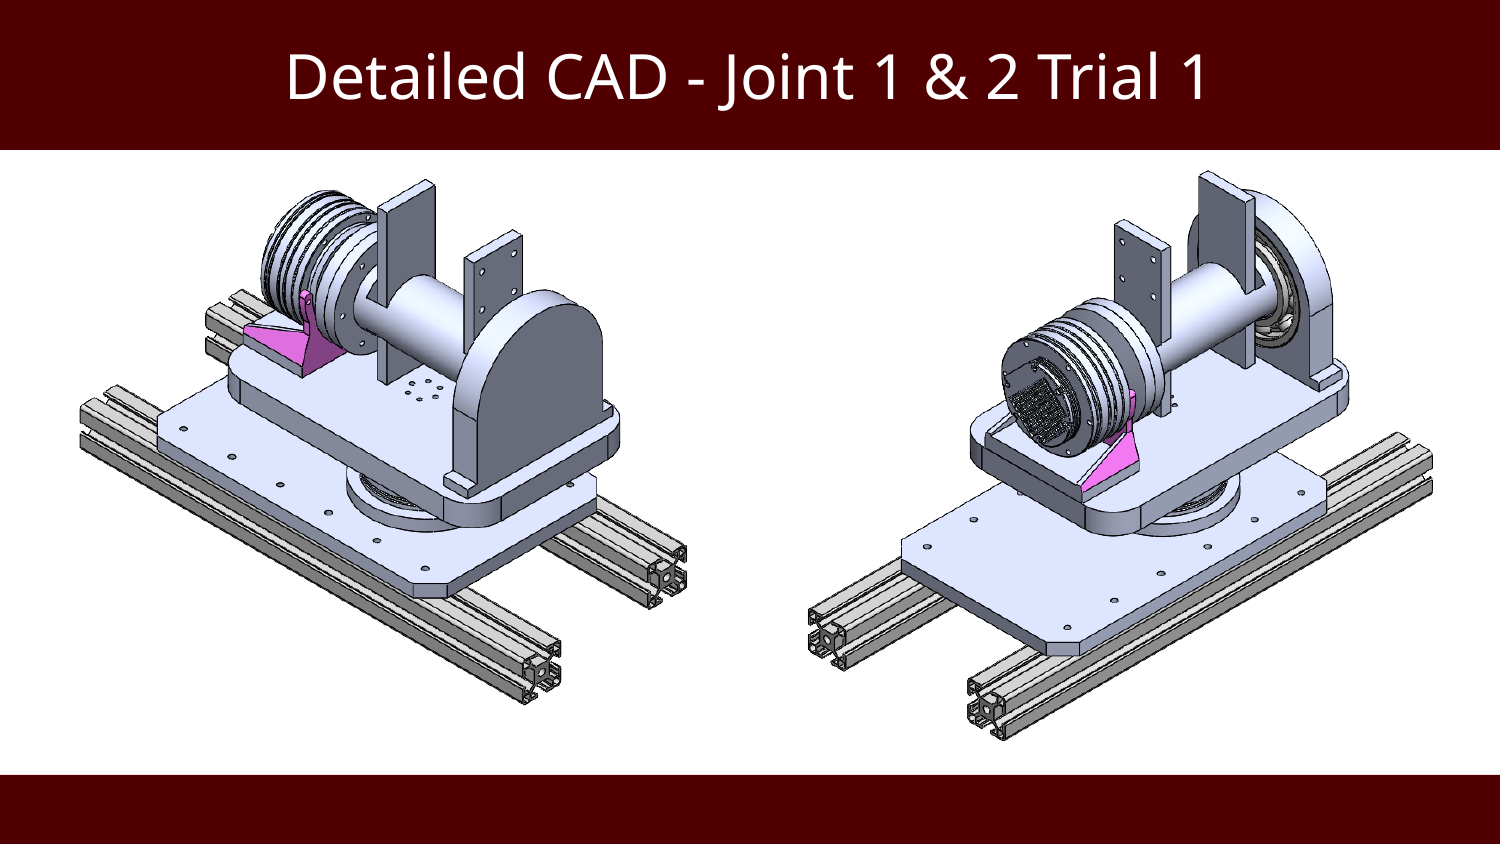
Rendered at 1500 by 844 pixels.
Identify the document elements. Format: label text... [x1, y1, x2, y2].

picture [31, 157, 1475, 752]
title [0, 774, 1500, 844]
title Detailed CAD - Joint 1 & 2 Trial 1 [0, 0, 1500, 150]
